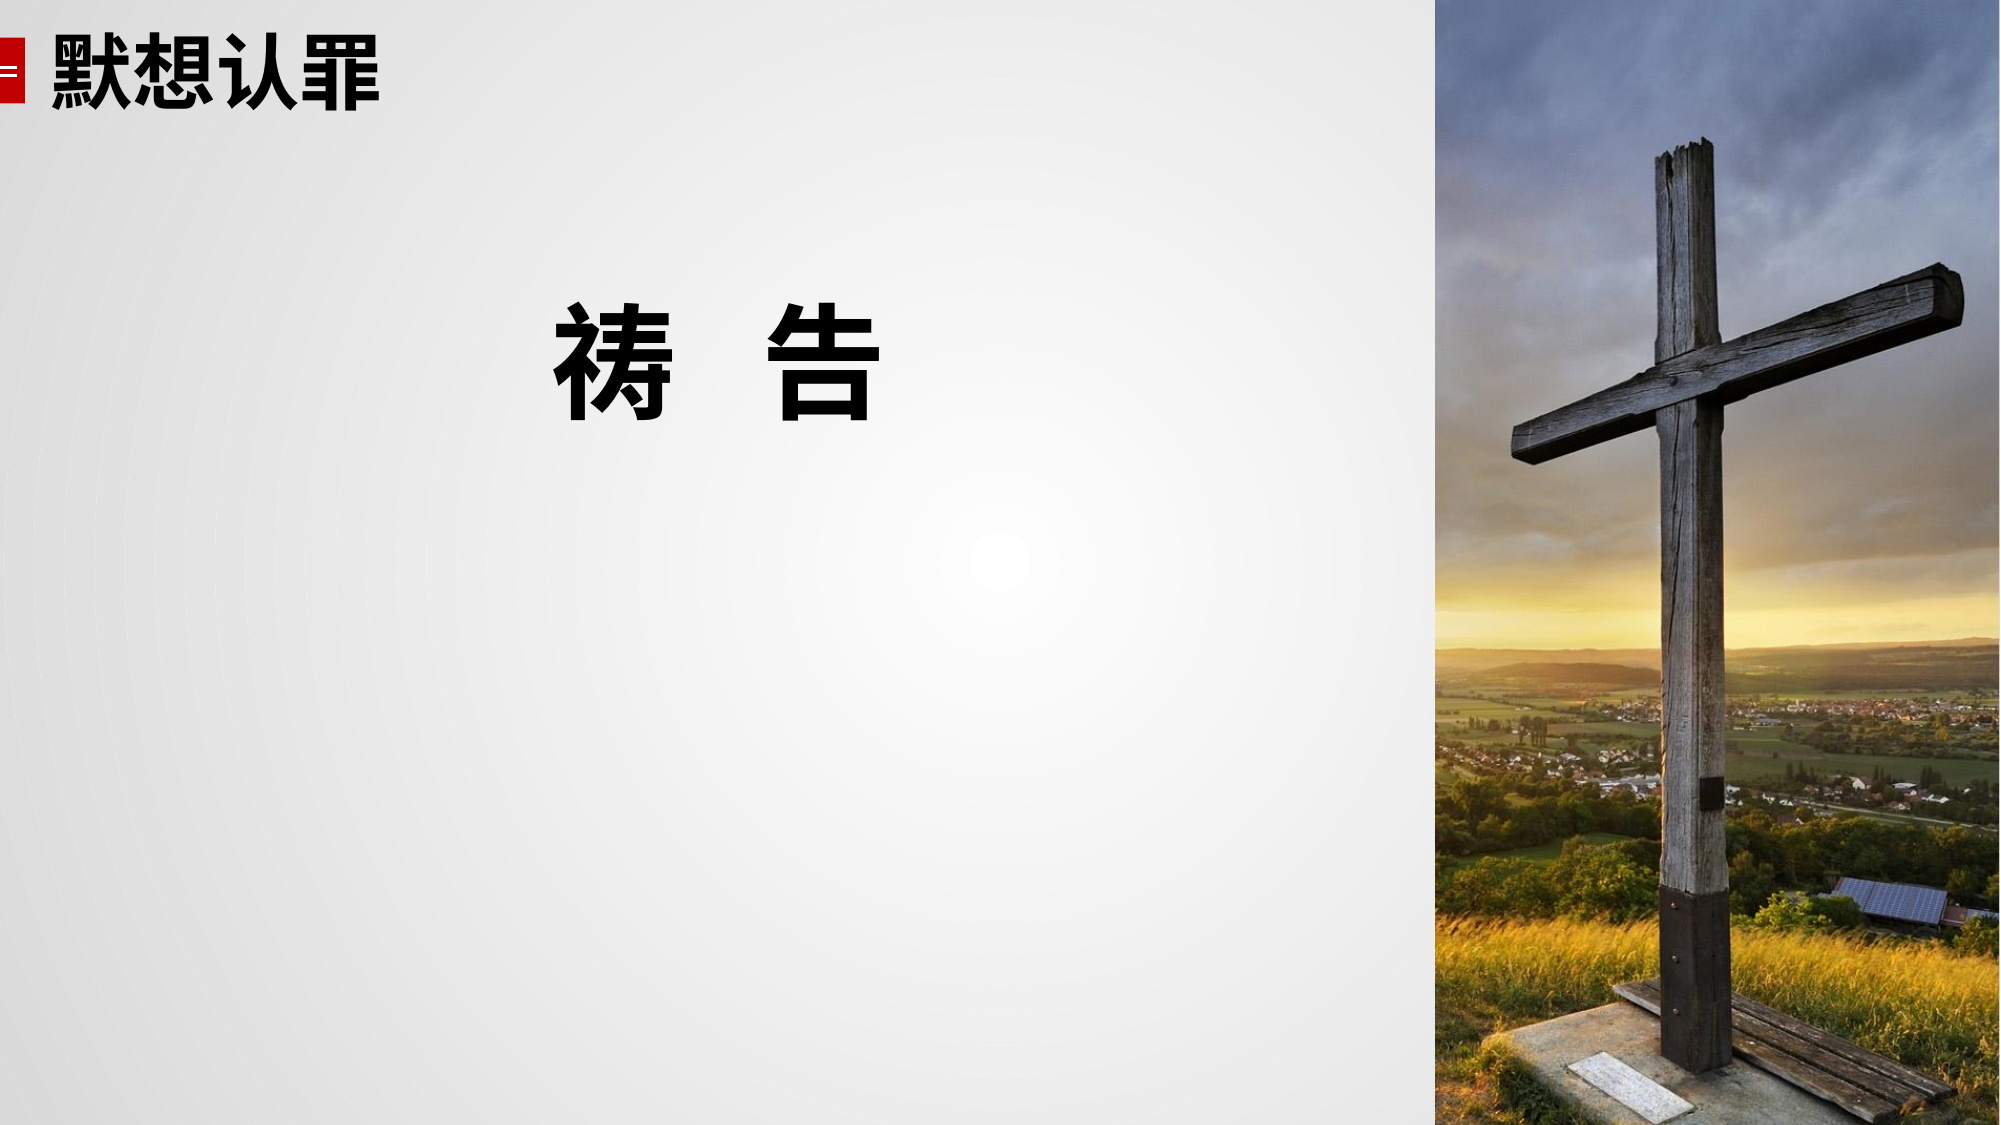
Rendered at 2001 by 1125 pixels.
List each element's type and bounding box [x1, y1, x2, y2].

picture [1435, 0, 2000, 1125]
